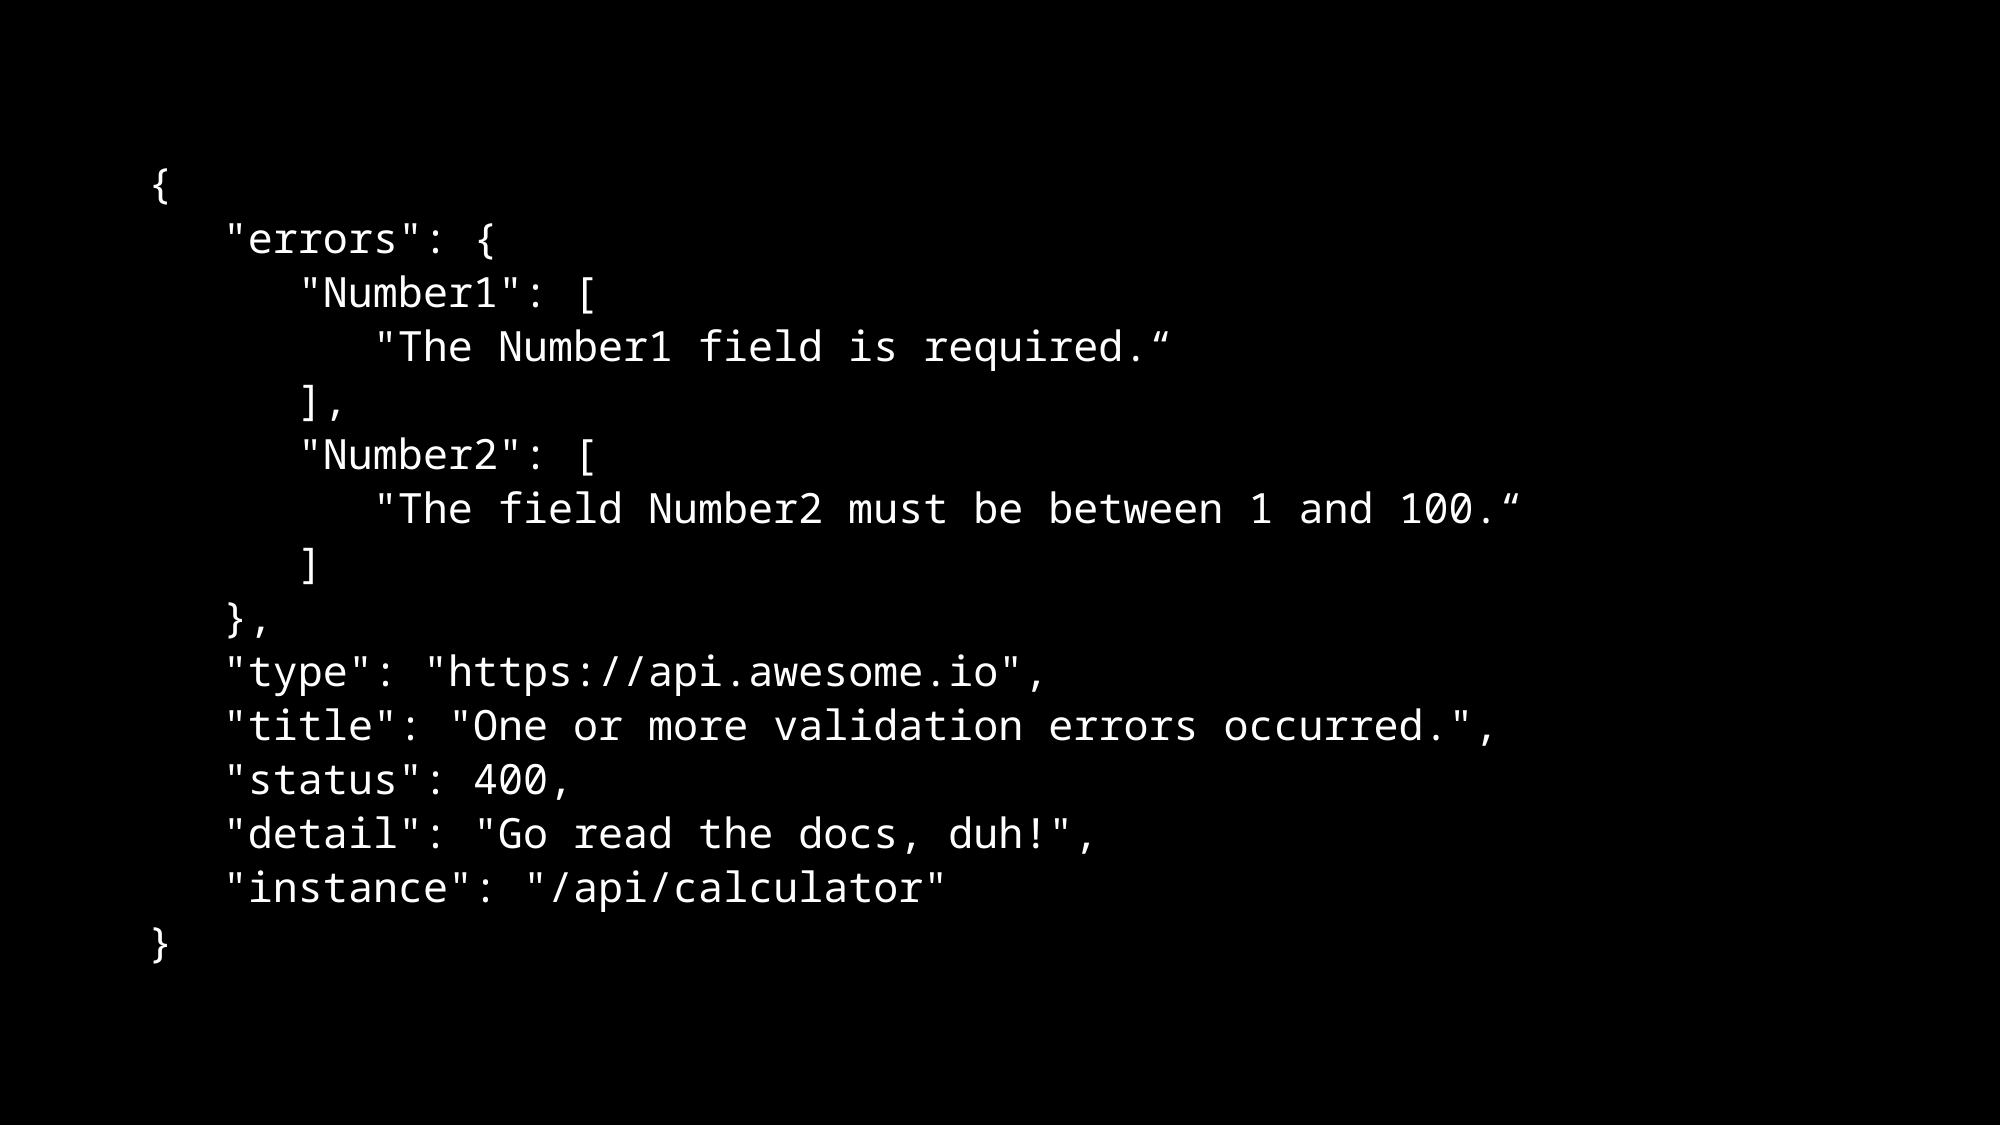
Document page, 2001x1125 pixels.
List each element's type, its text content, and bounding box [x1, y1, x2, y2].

text_box { "errors": { "Number1": [ "The Number1 field is required.“ ], "Number2": [ "The field Number2 must be between 1 and 100.“ ] }, "type": "https://api.awesome.io", "title": "One or more validation errors occurred.", "status": 400, "detail": "Go read the docs, duh!", "instance": "/api/calculator" } [106, 111, 1894, 1007]
